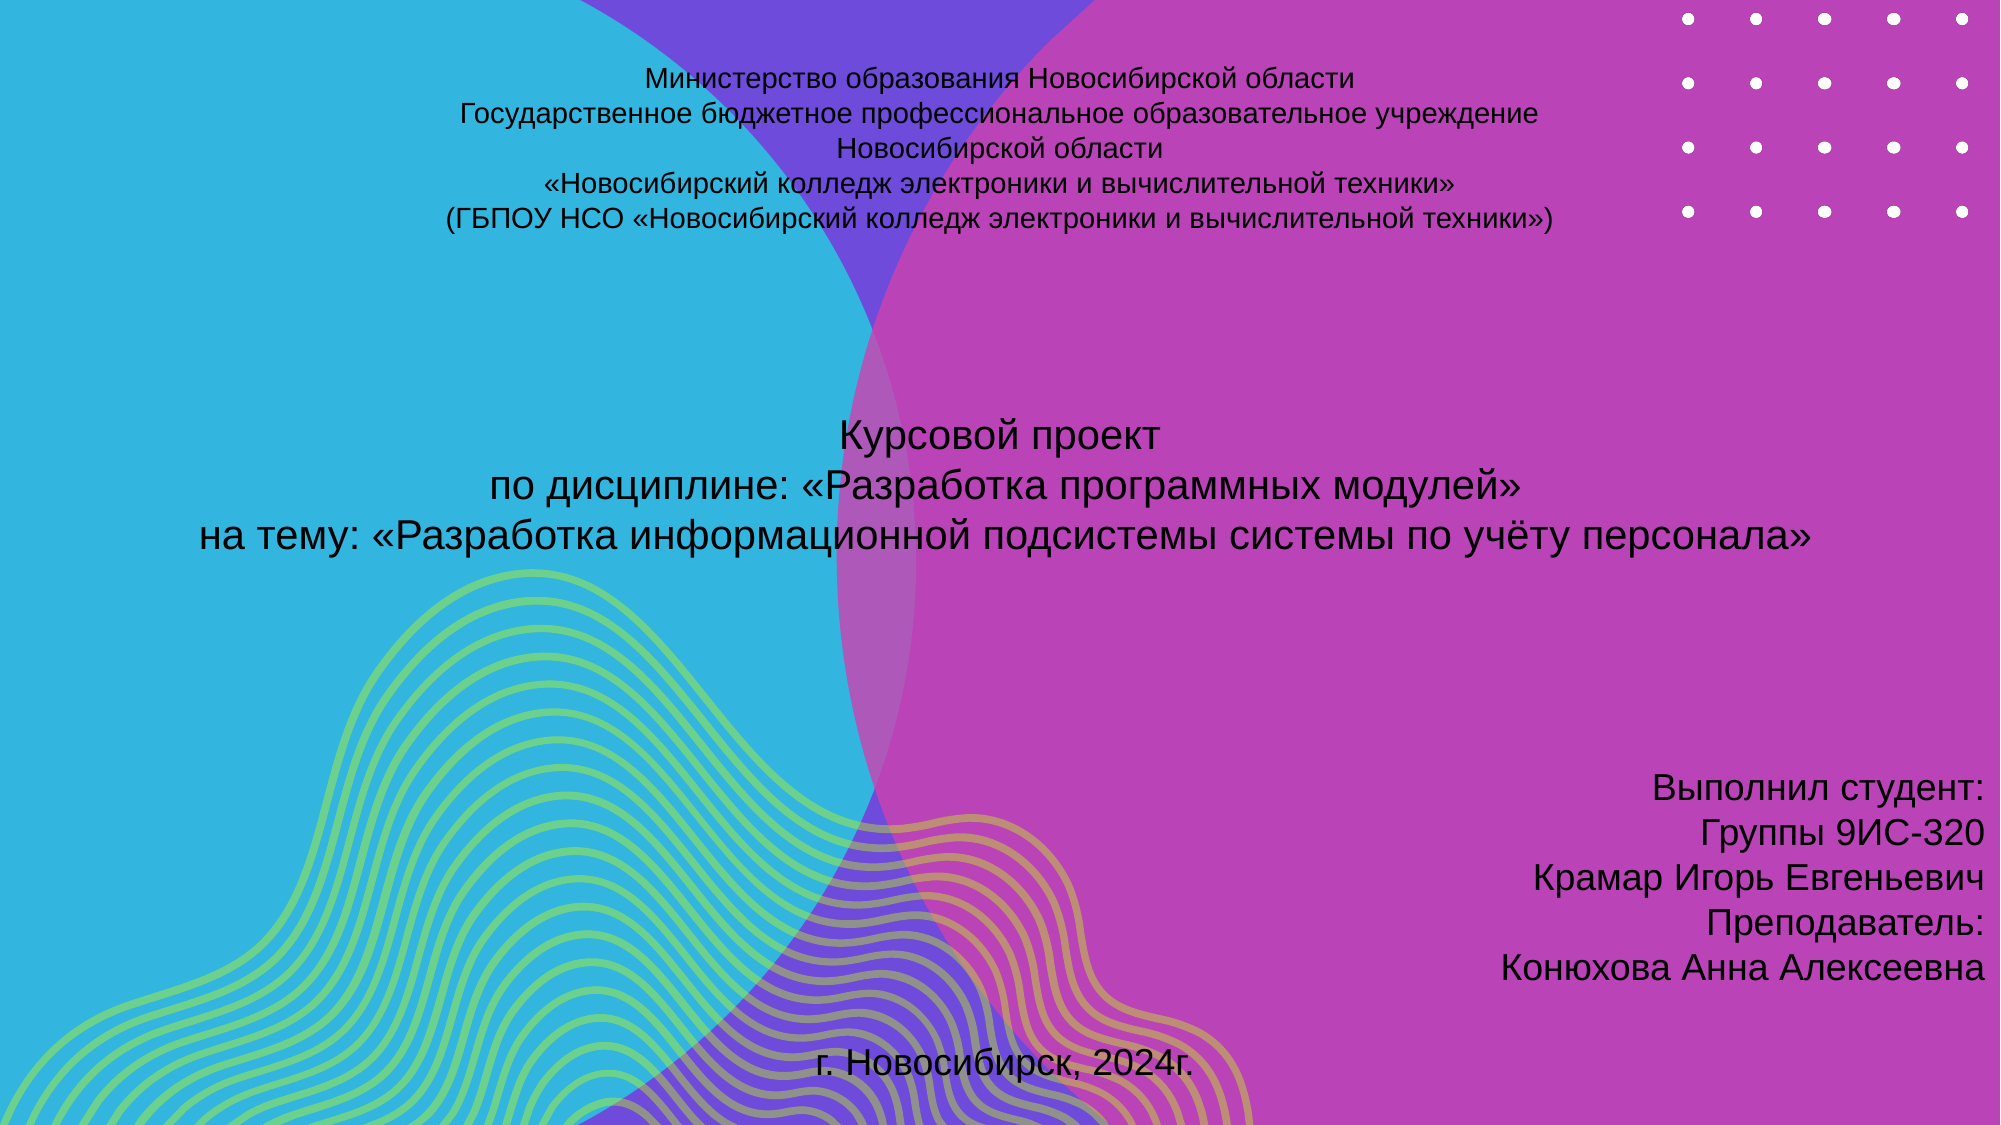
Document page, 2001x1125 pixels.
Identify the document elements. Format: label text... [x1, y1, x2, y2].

text_box г. Новосибирск, 2024г. [0, 1030, 2000, 1091]
text_box Выполнил студент: Группы 9ИС-320 Крамар Игорь Евгеньевич Преподаватель: Конюхова Анна Алексеевна [1481, 755, 2000, 996]
picture [1682, 0, 2000, 52]
text_box Курсовой проект по дисциплине: «Разработка программных модулей» на тему: «Разработка информационной подсистемы системы по учёту персонала» [0, 400, 2000, 565]
text_box Министерство образования Новосибирской области Государственное бюджетное профессиональное образовательное учреждение Новосибирской области «Новосибирский колледж электроники и вычислительной техники» (ГБПОУ НСО «Новосибирский колледж электроники и вычислительной техники») [0, 52, 2000, 243]
